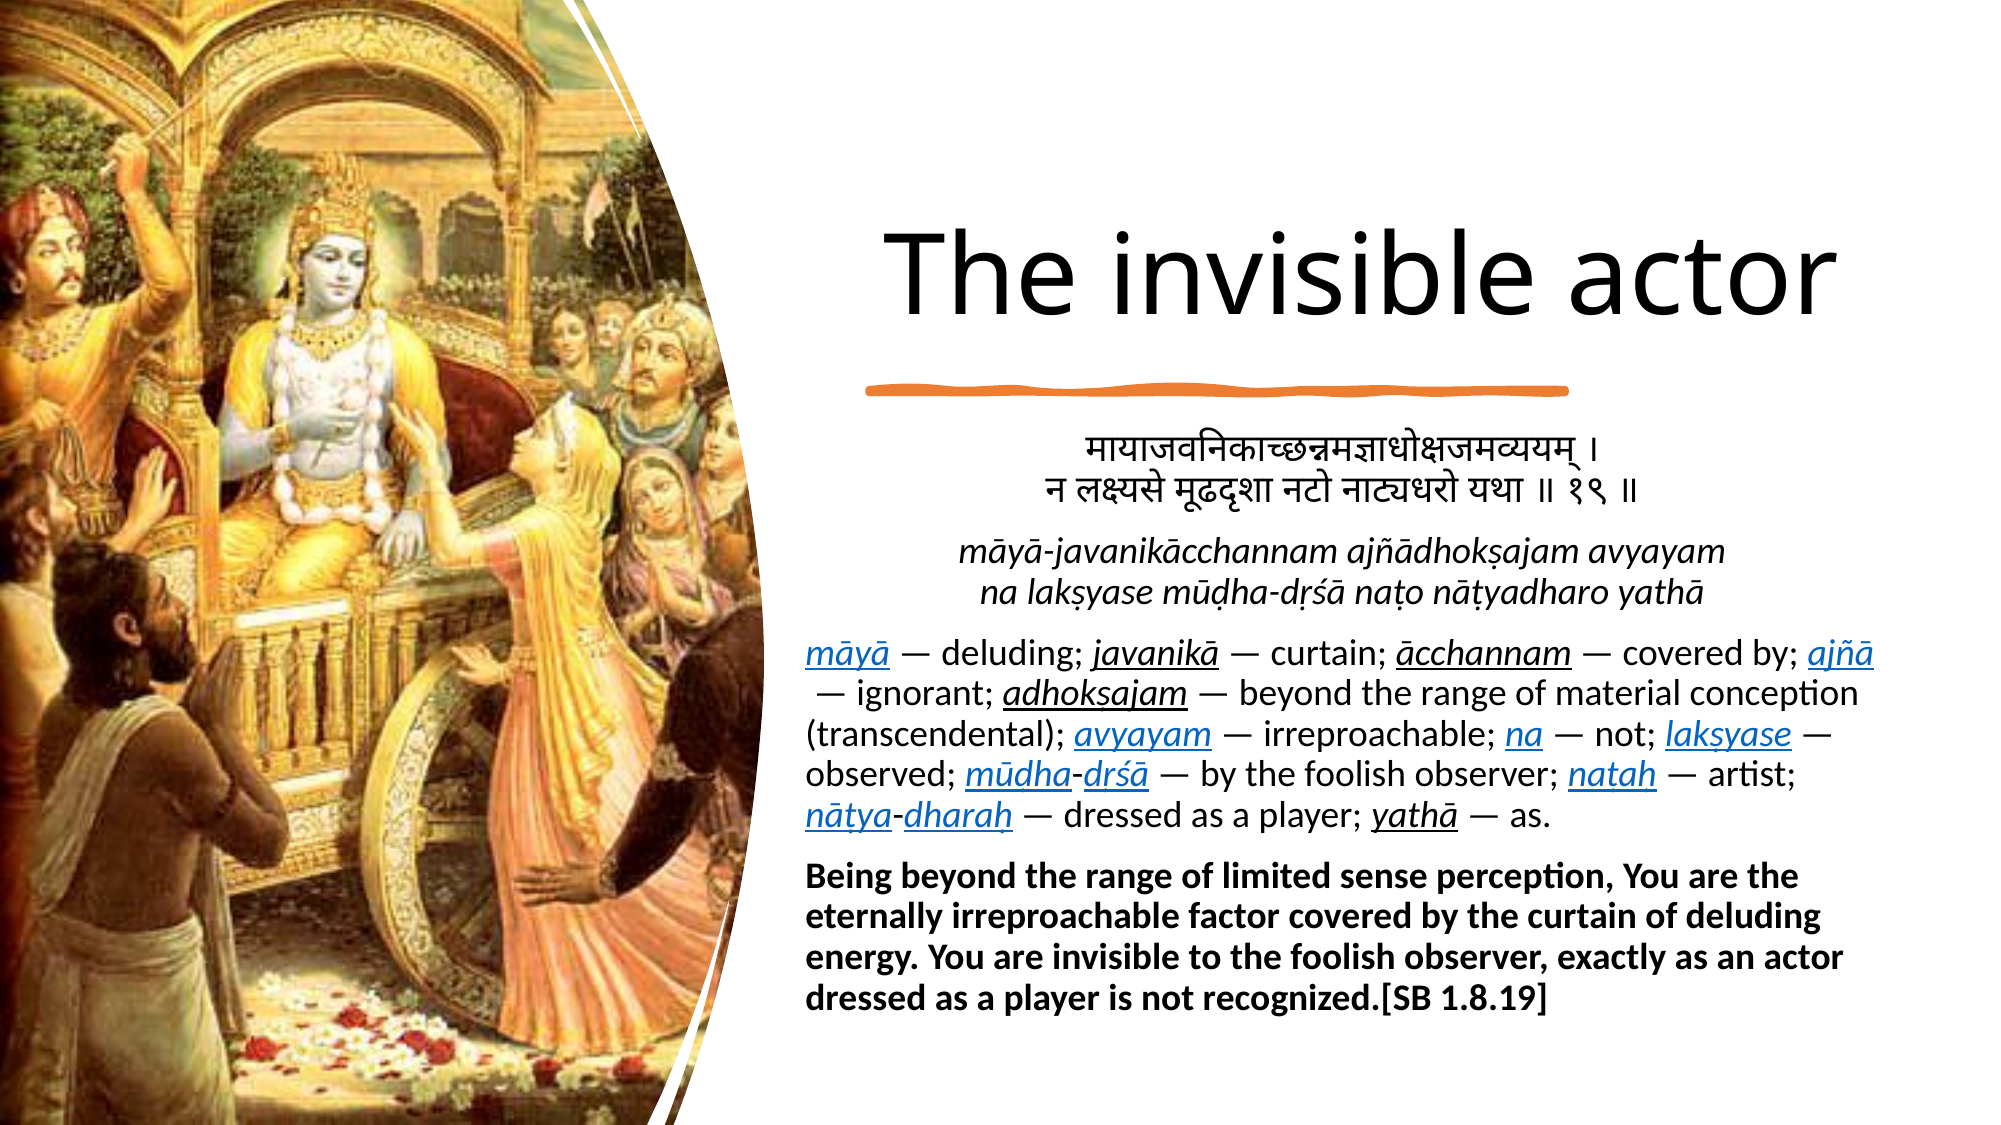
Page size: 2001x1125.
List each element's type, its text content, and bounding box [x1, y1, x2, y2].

list मायाजवनिकाच्छन्नमज्ञाधोक्षजमव्ययम् । न लक्ष्यसे मूढद‍ृशा नटो नाट्यधरो यथा ॥ १९ ॥ māyā-javanikācchannam ajñādhokṣajam avyayam na lakṣyase mūḍha-dṛśā naṭo nāṭyadharo yathā māyā — deluding; javanikā — curtain; ācchannam — covered by; ajñā — ignorant; adhokṣajam — beyond the range of material conception (transcendental); avyayam — irreproachable; na — not; lakṣyase — observed; mūḍha-dṛśā — by the foolish observer; naṭaḥ — artist; nāṭya-dharaḥ — dressed as a player; yathā — as. Being beyond the range of limited sense perception, You are the eternally irreproachable factor covered by the curtain of deluding energy. You are invisible to the foolish observer, exactly as an actor dressed as a player is not recognized.[SB 1.8.19] [790, 422, 1895, 1016]
title The invisible actor [869, 53, 1895, 347]
text_box [764, 0, 2000, 1125]
text_box [867, 385, 1567, 396]
picture [0, 0, 764, 1125]
